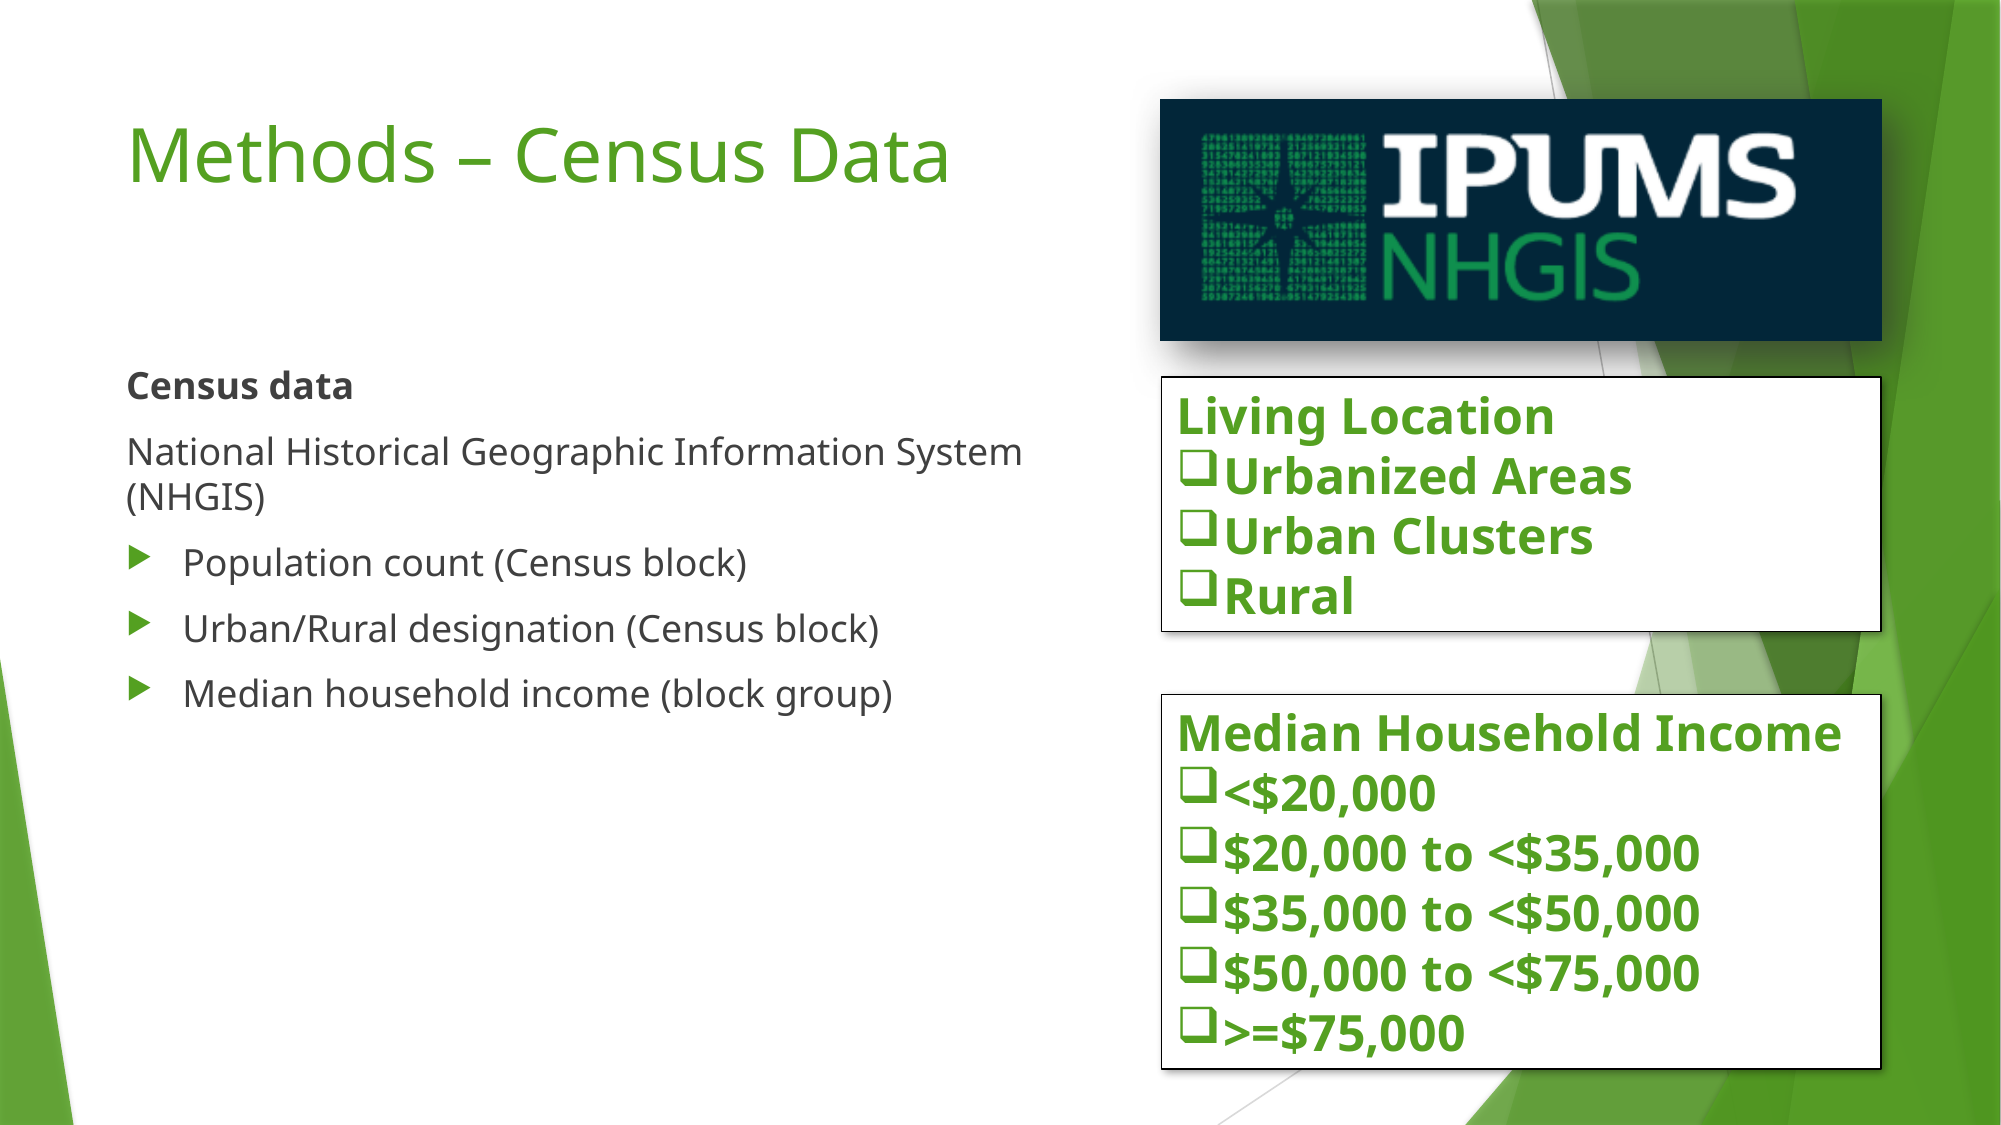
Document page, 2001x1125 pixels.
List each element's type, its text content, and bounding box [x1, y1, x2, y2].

title Methods – Census Data [111, 99, 1155, 317]
table_cell [1151, 101, 1159, 317]
text_box Median Household Income <$20,000 $20,000 to <$35,000 $35,000 to <$50,000 $50,000 to <$75,000 >=$75,000 [1161, 694, 1882, 1070]
text_box Living Location Urbanized Areas Urban Clusters Rural [1161, 376, 1882, 632]
list Census data National Historical Geographic Information System (NHGIS) Population count (Census block) Urban/Rural designation (Census block) Median household income (block group) [111, 354, 1058, 992]
list [1159, 99, 1882, 342]
